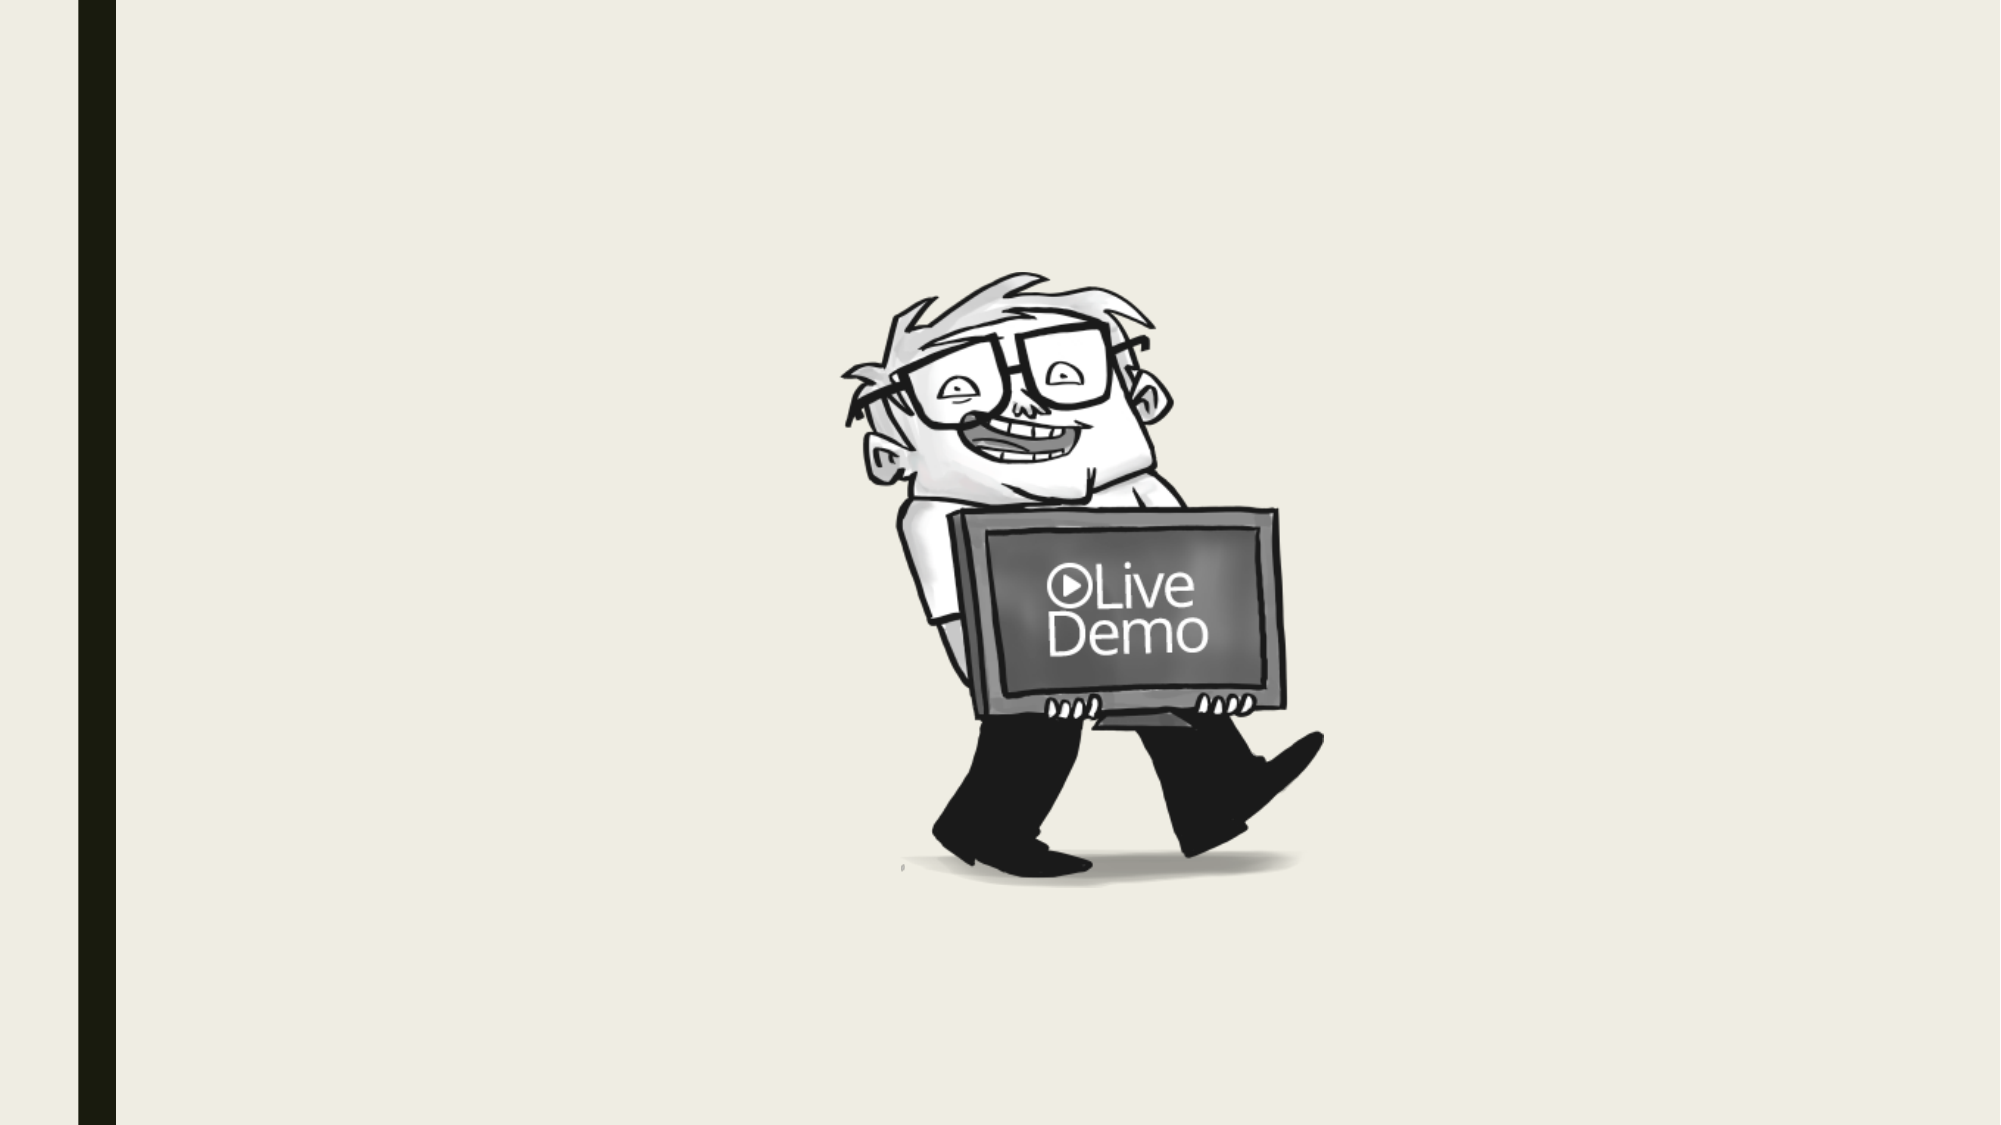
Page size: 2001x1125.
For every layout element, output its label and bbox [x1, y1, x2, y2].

picture [828, 272, 1324, 888]
